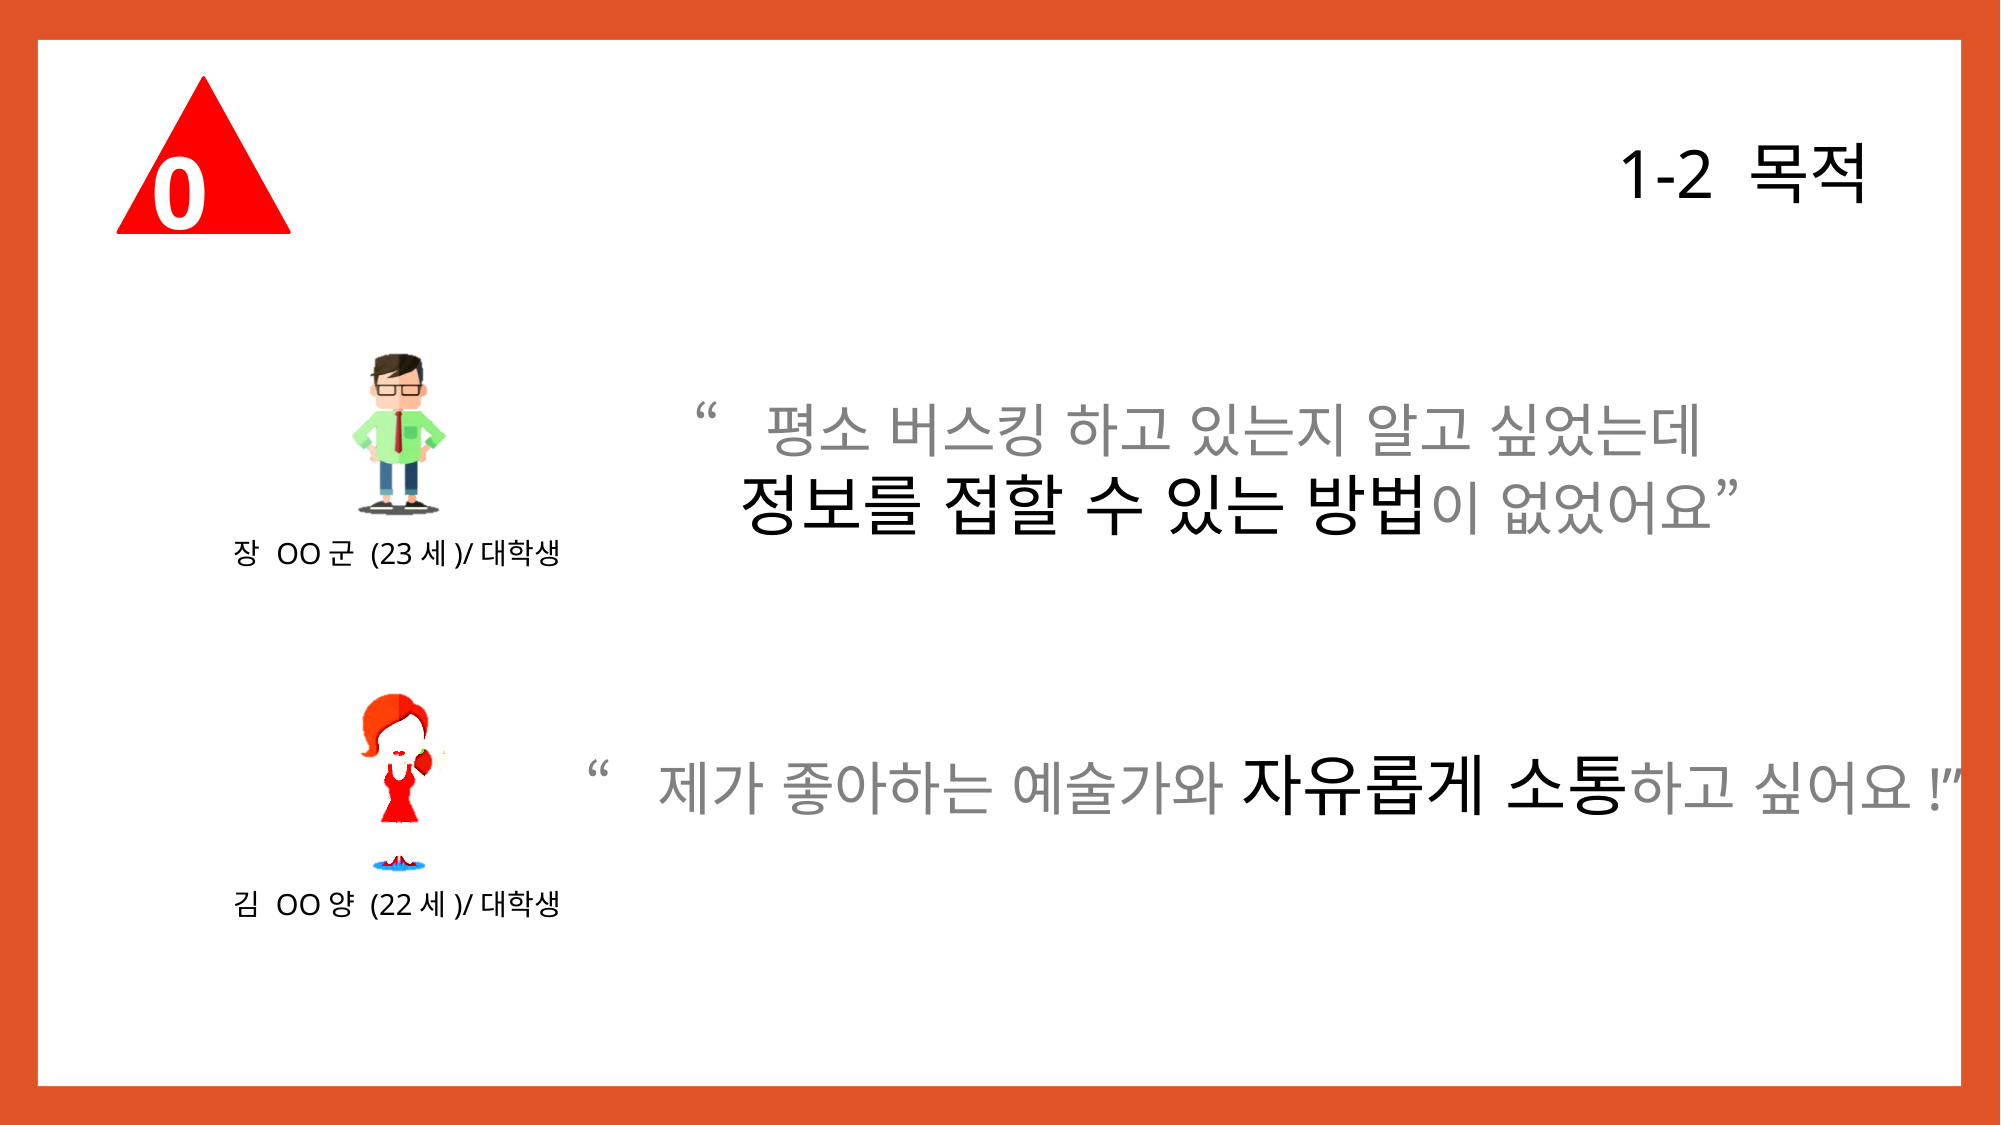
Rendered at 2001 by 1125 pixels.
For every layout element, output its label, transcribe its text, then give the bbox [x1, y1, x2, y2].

text_box 김 OO양 (22세)/대학생 [218, 878, 577, 929]
text_box “제가 좋아하는 예술가와 자유롭게 소통하고 싶어요!” [570, 736, 1979, 831]
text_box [117, 77, 290, 259]
text_box “평소 버스킹 하고 있는지 알고 싶었는데 정보를 접할 수 있는 방법이 없었어요” [678, 386, 1756, 552]
text_box 장 OO군 (23세)/대학생 [219, 527, 577, 578]
picture [336, 664, 452, 905]
picture [333, 347, 457, 529]
text_box 1-2 목적 [1602, 124, 1887, 220]
